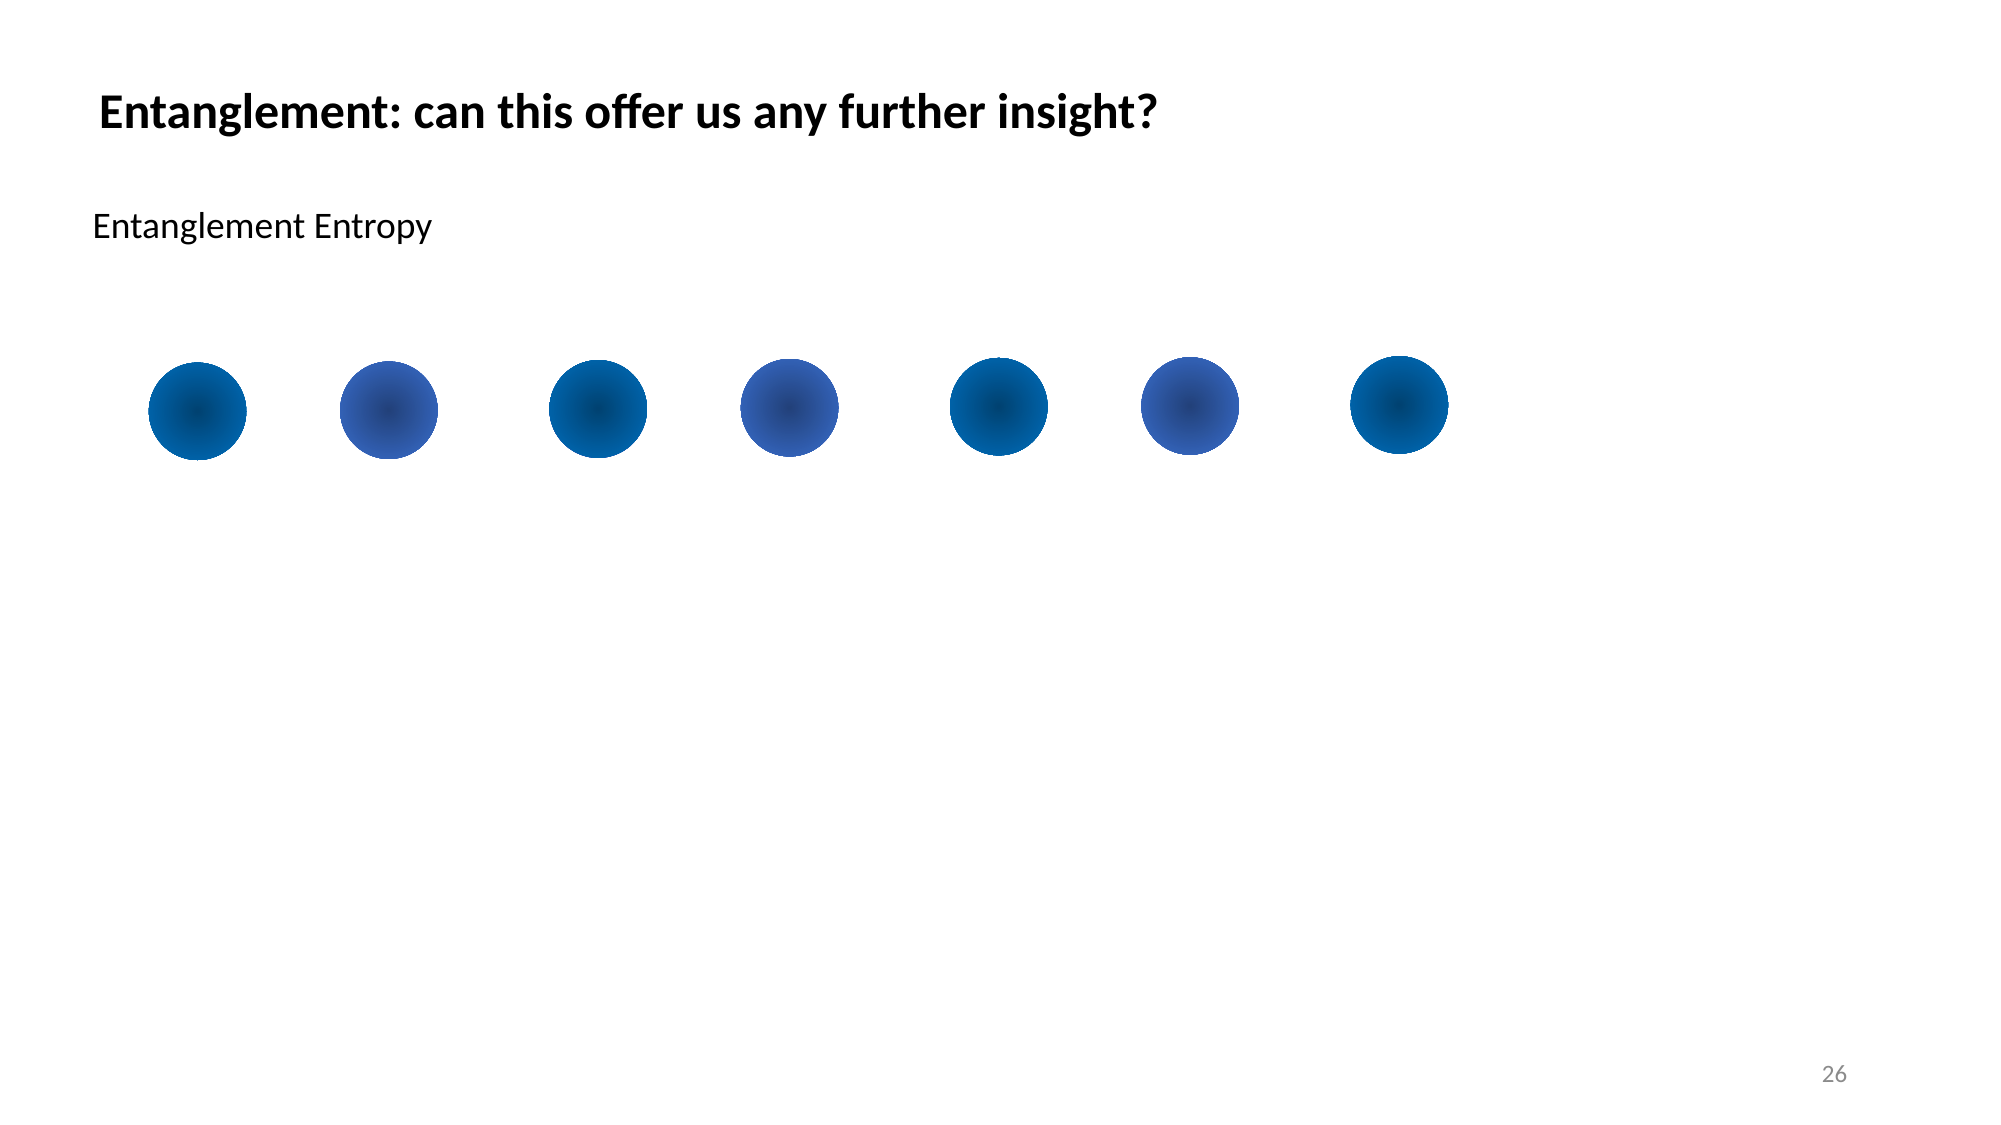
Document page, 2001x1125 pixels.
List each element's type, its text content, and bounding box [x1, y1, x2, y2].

text_box [147, 361, 248, 462]
text_box [1349, 355, 1450, 455]
text_box [1140, 356, 1240, 456]
slide_number 26 [1412, 1042, 1863, 1103]
text_box [548, 359, 648, 459]
text_box [339, 360, 439, 461]
text_box Entanglement: can this offer us any further insight? [84, 70, 1175, 146]
text_box [739, 358, 840, 458]
text_box [949, 356, 1049, 457]
text_box Entanglement Entropy [77, 193, 448, 254]
